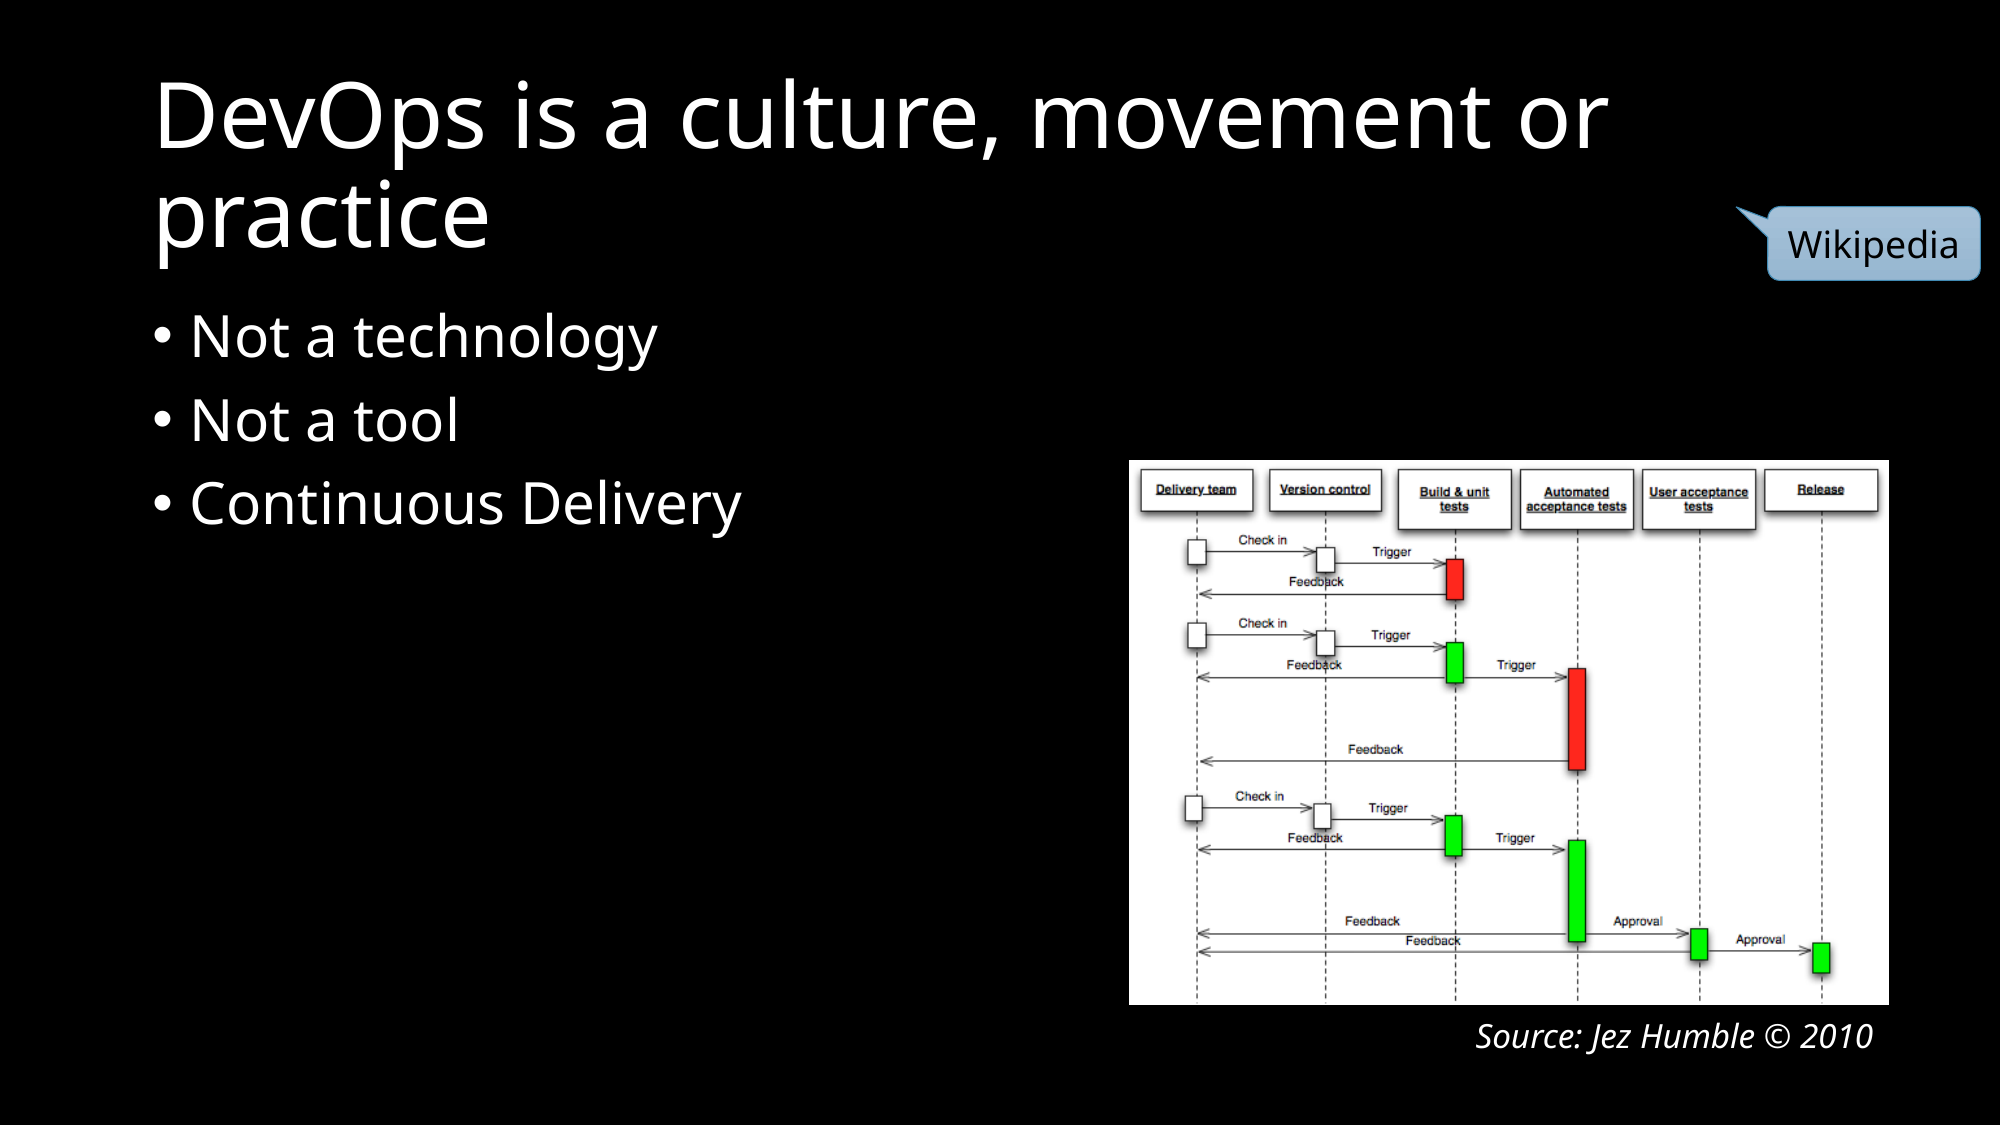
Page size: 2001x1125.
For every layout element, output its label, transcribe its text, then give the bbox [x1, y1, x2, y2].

list Not a technology Not a tool Continuous Delivery [137, 299, 1863, 1014]
text_box Wikipedia [1735, 205, 1981, 281]
picture [1129, 460, 1889, 1005]
text_box Source: Jez Humble © 2010 [1460, 1007, 1889, 1063]
title DevOps is a culture, movement or practice [137, 59, 1863, 278]
